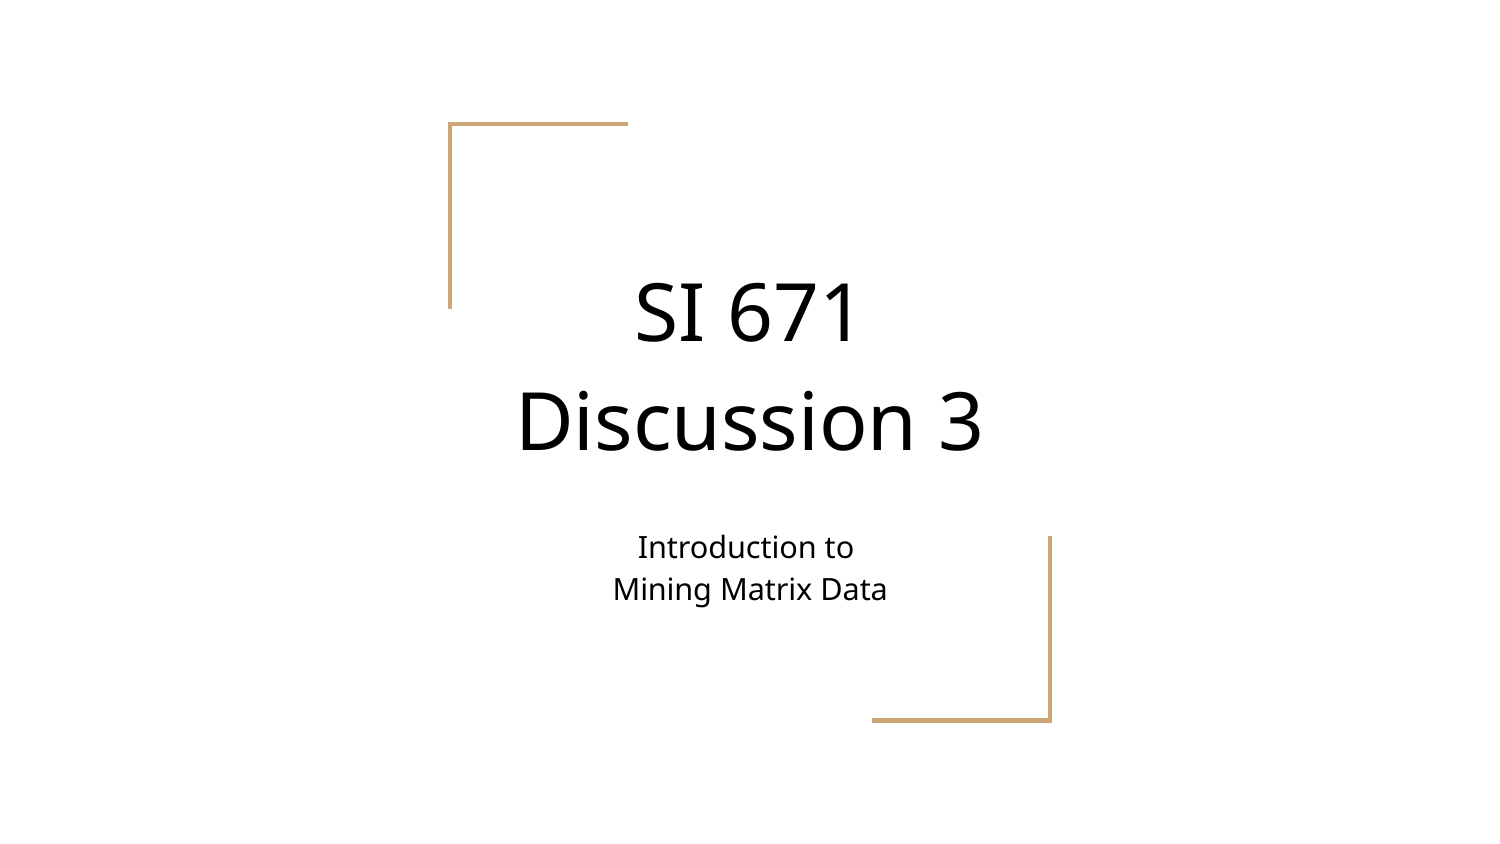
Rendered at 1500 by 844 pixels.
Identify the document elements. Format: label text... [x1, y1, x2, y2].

title SI 671 Discussion 3 [499, 236, 1001, 490]
subtitle Introduction to Mining Matrix Data [499, 511, 1001, 627]
